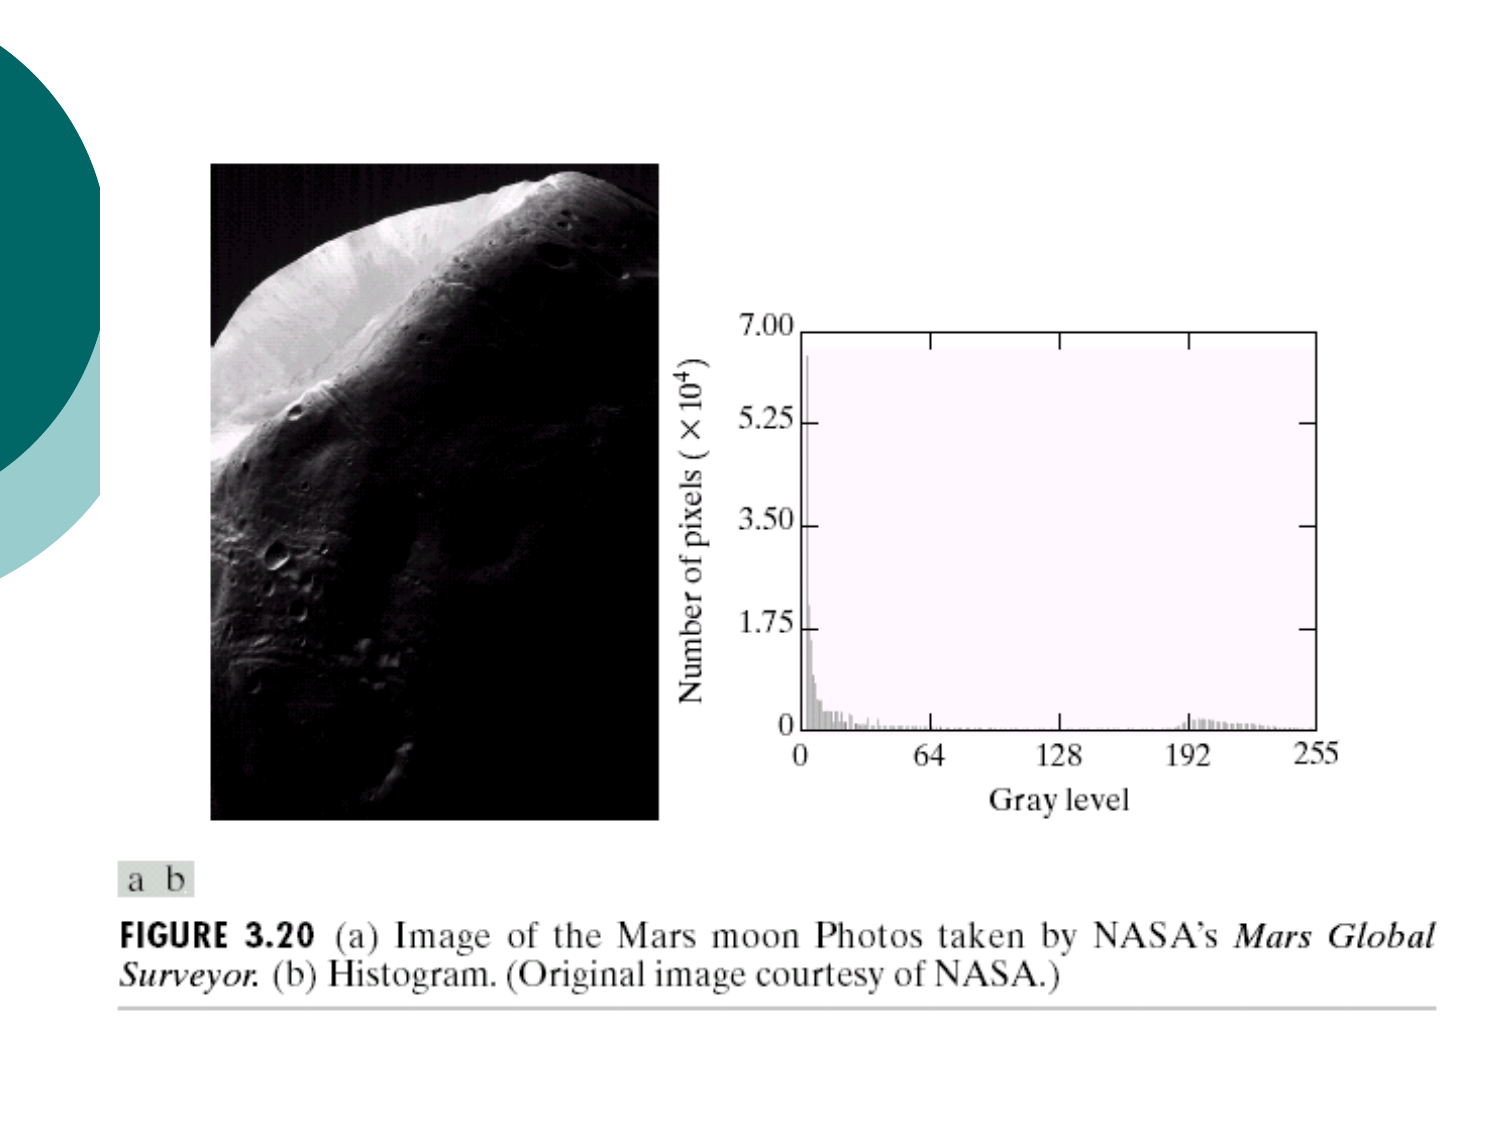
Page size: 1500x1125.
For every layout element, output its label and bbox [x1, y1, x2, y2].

picture [99, 148, 1453, 1022]
